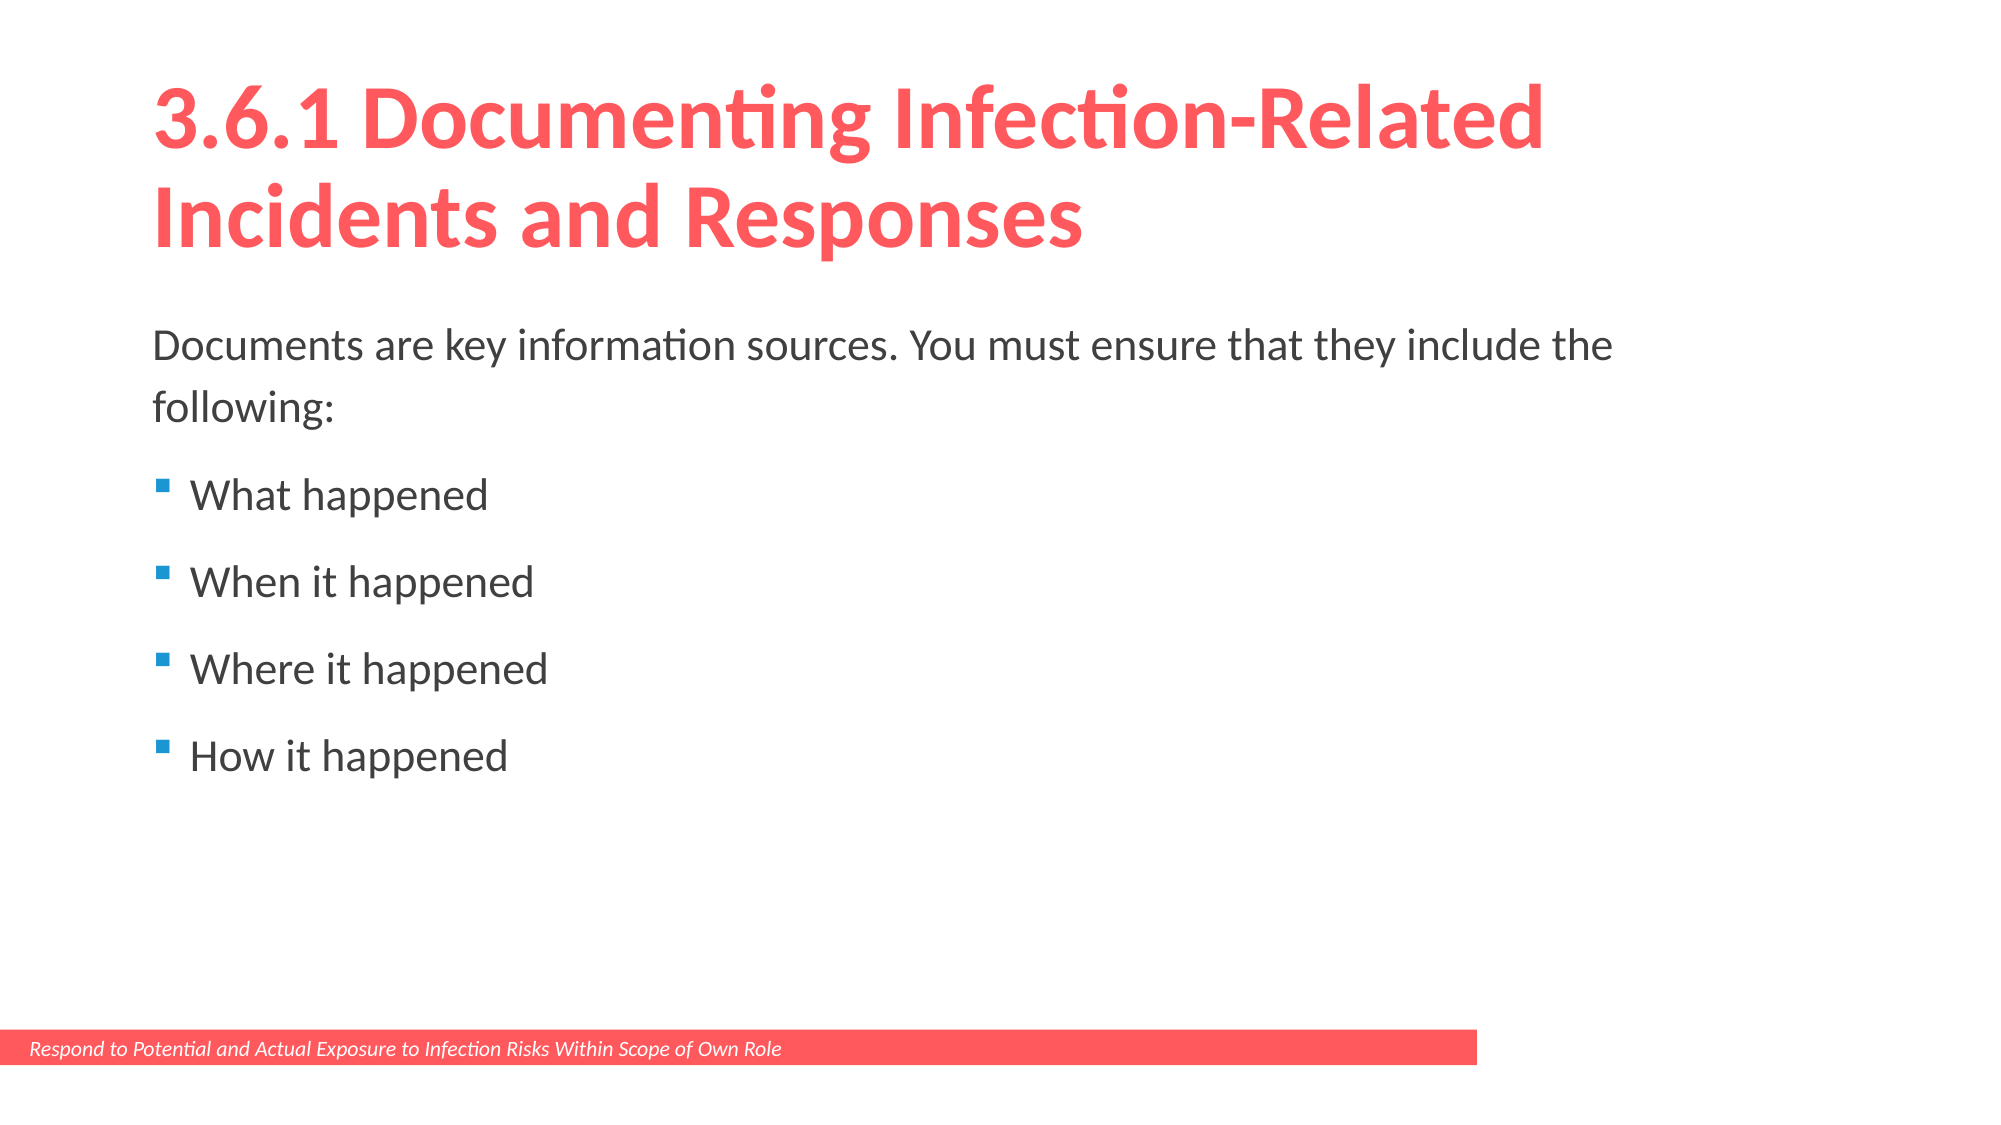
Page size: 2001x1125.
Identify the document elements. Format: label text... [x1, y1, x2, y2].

title 3.6.1 Documenting Infection-Related Incidents and Responses [137, 59, 1793, 278]
text_box Respond to Potential and Actual Exposure to Infection Risks Within Scope of Own Role [0, 1029, 1478, 1066]
list Documents are key information sources. You must ensure that they include the following: What happened When it happened Where it happened How it happened [137, 299, 1793, 1014]
